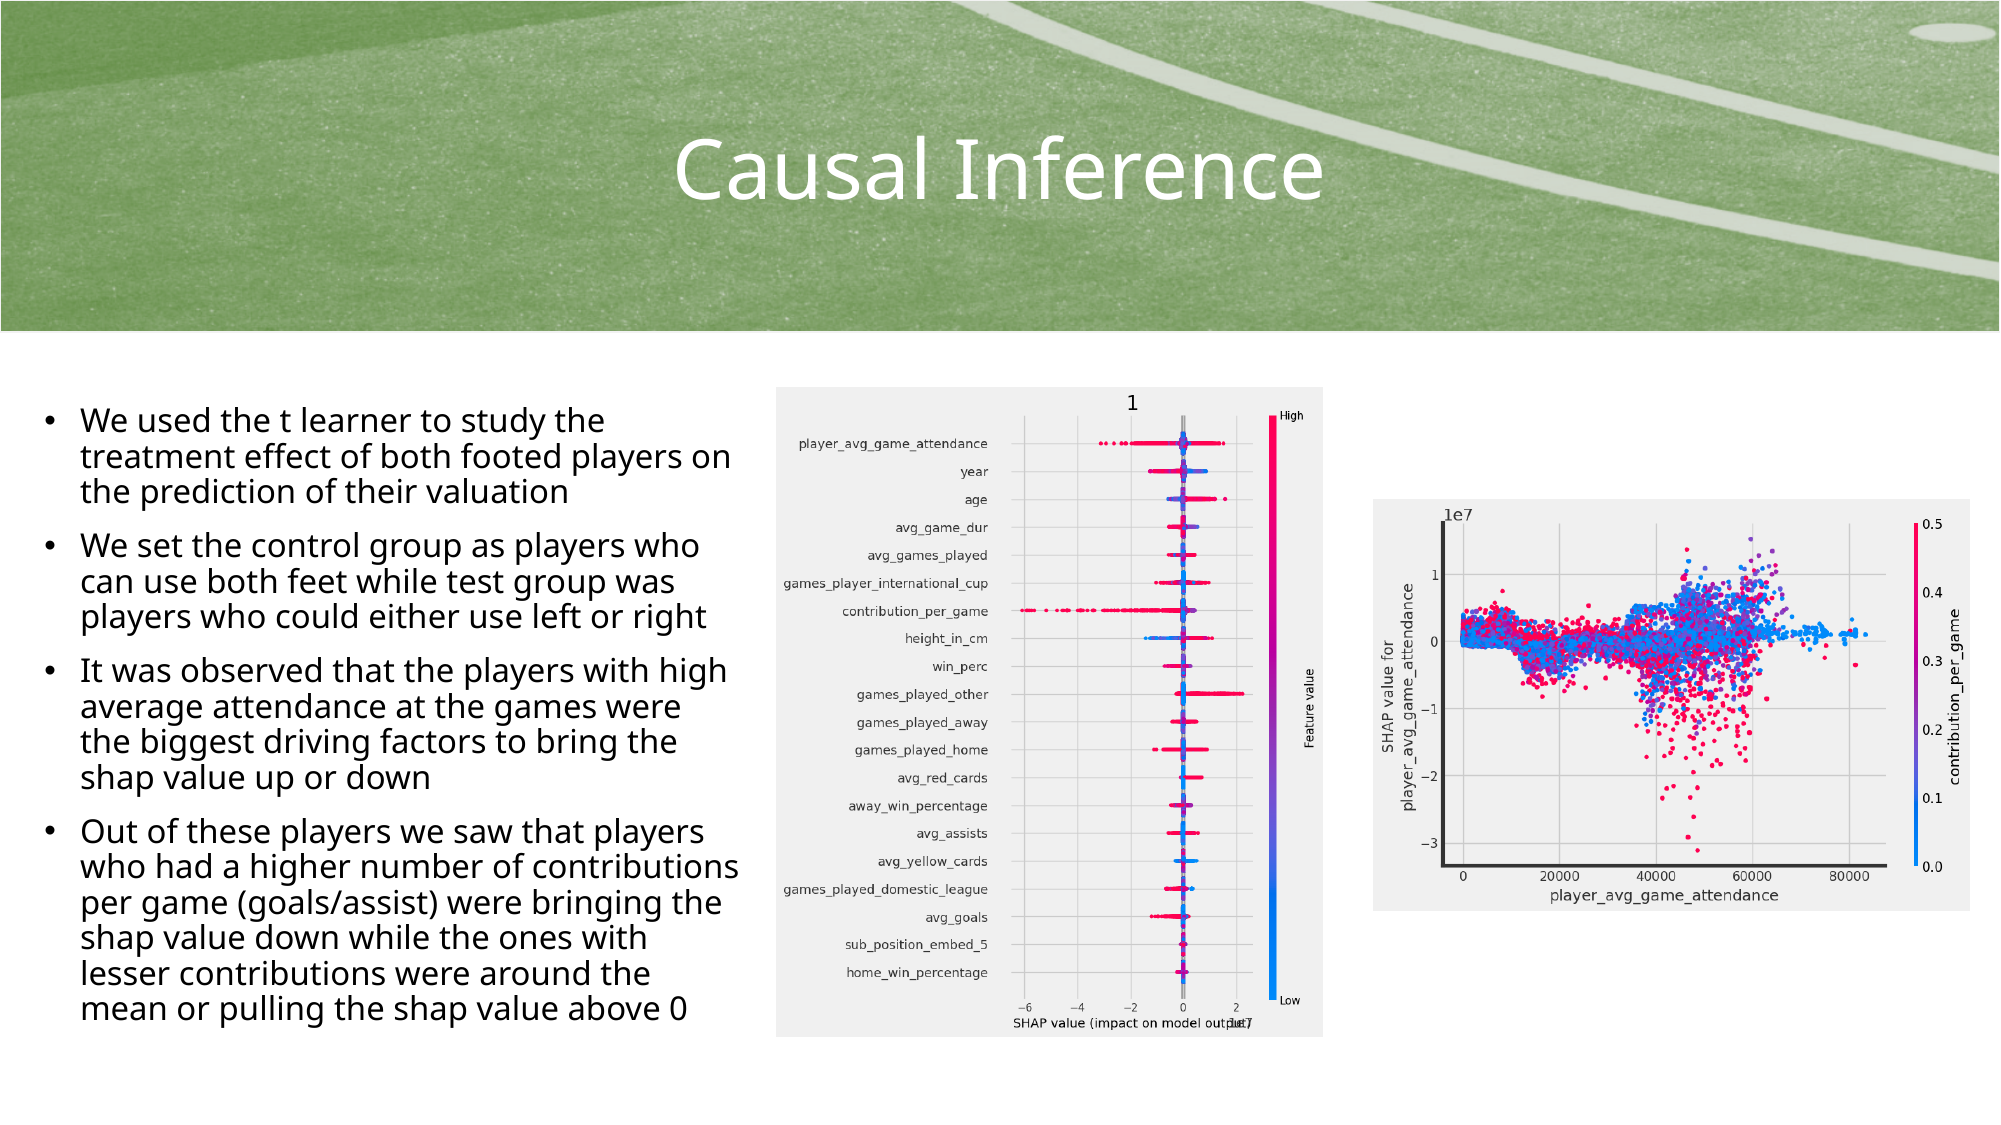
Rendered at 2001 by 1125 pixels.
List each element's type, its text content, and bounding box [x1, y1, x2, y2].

picture [0, 0, 2000, 333]
list We used the t learner to study the treatment effect of both footed players on the prediction of their valuation We set the control group as players who can use both feet while test group was players who could either use left or right It was observed that the players with high average attendance at the games were the biggest driving factors to bring the shap value up or down Out of these players we saw that players who had a higher number of contributions per game (goals/assist) were bringing the shap value down while the ones with lesser contributions were around the mean or pulling the shap value above 0 [29, 396, 757, 1063]
picture [1373, 499, 1970, 911]
picture [776, 387, 1323, 1037]
